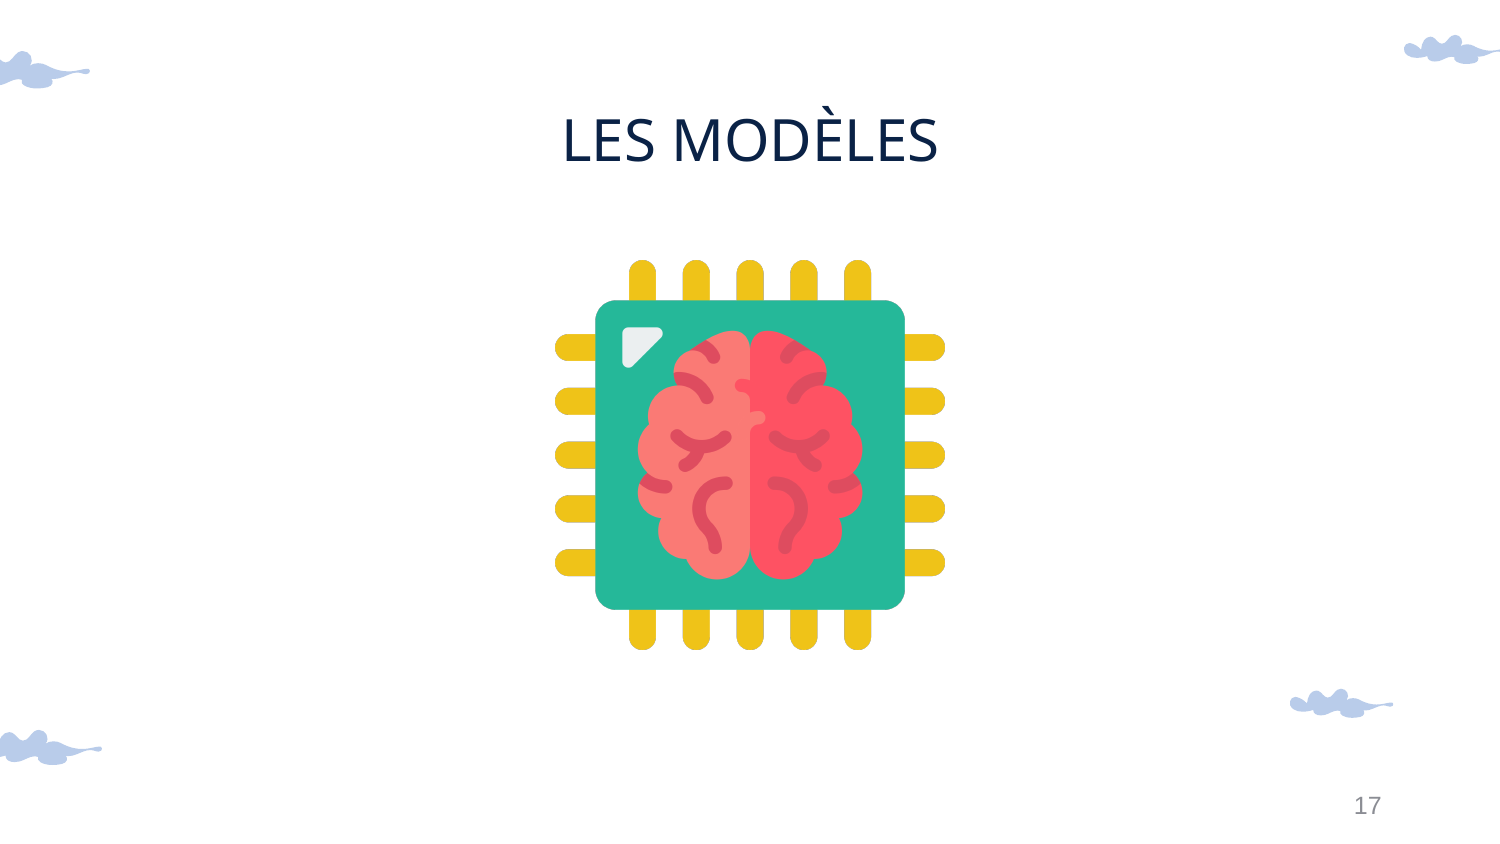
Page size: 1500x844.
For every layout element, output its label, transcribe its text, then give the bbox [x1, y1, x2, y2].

slide_number 17 [1059, 782, 1397, 828]
picture [555, 260, 945, 651]
title LES MODÈLES [116, 88, 1385, 183]
